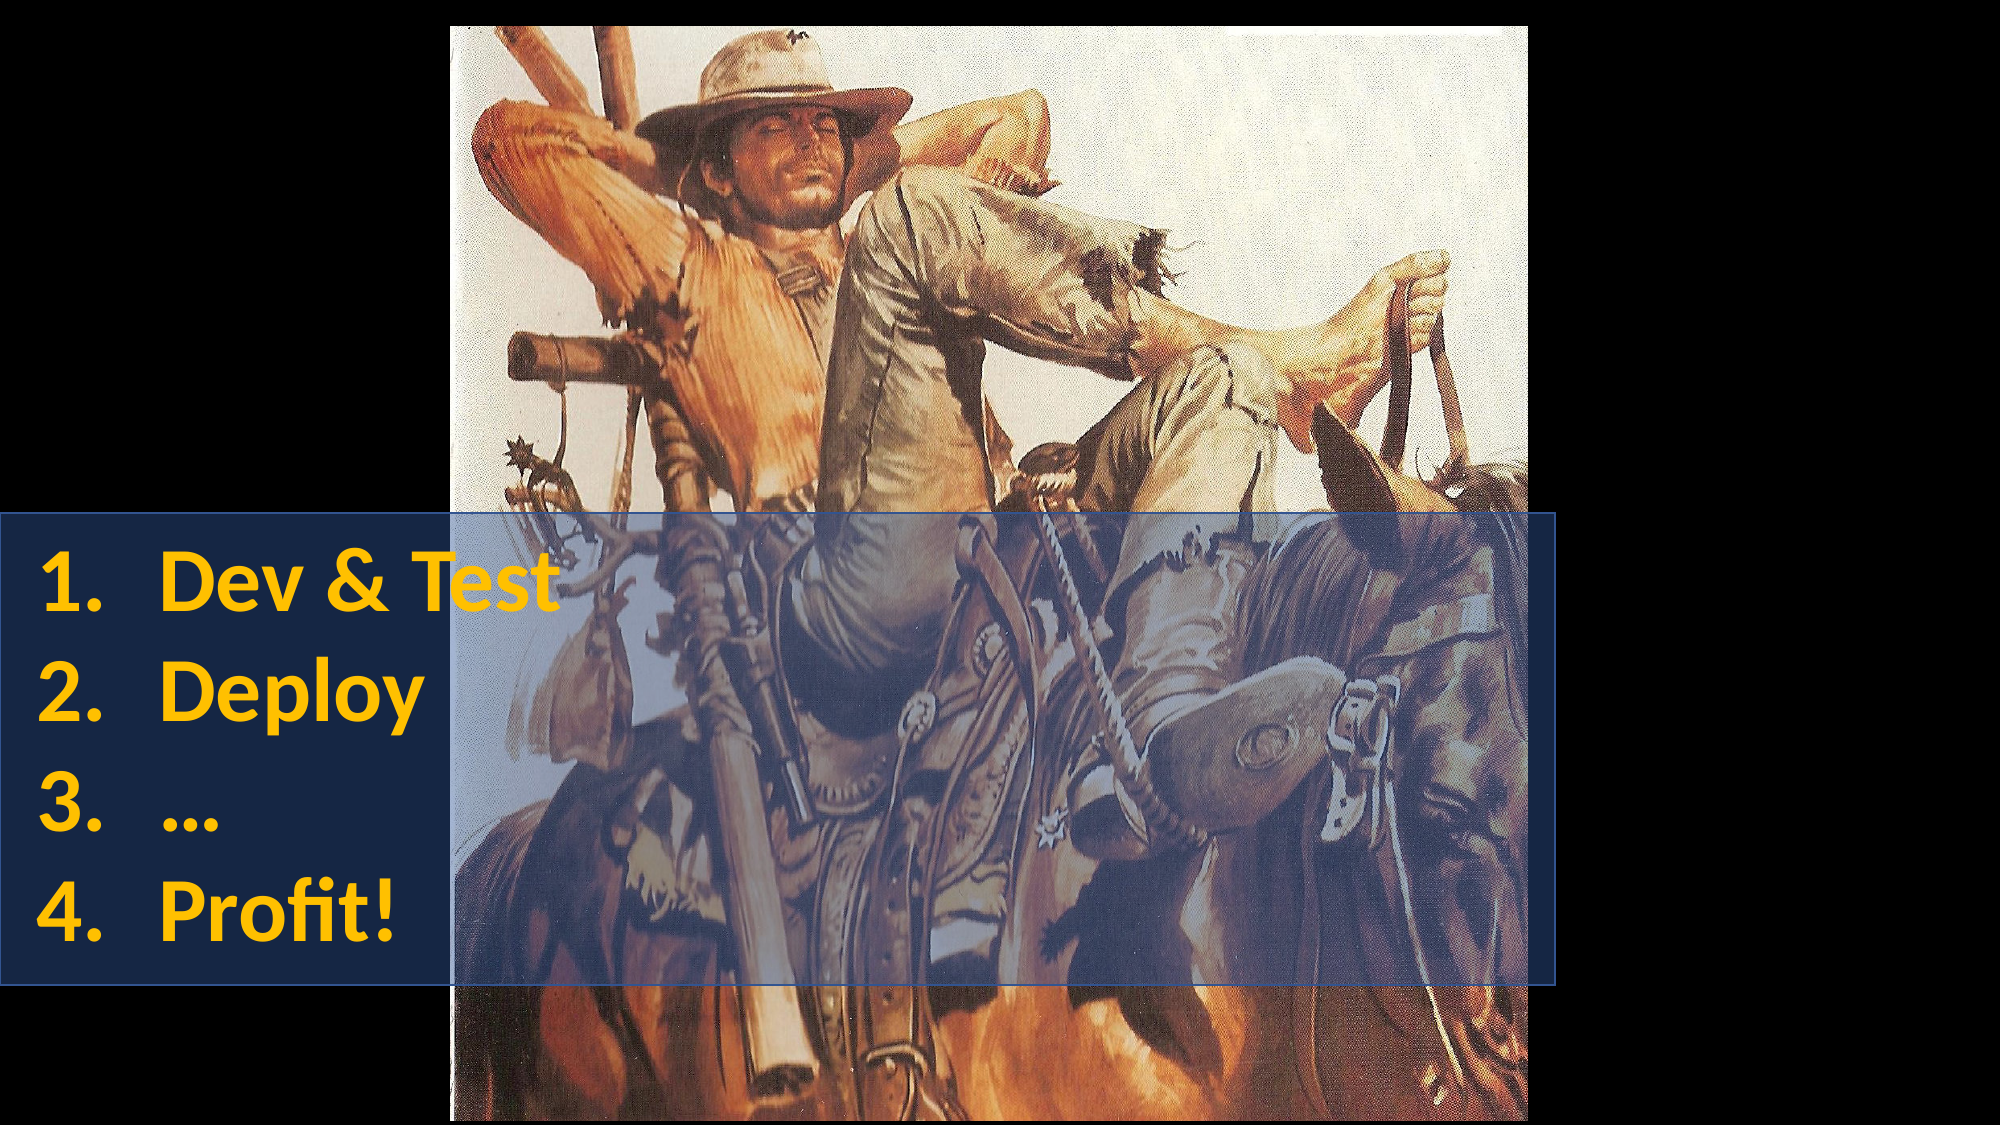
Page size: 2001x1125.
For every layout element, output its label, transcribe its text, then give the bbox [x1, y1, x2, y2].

text_box [1528, 512, 1556, 986]
picture [449, 26, 1528, 1121]
text_box [0, 512, 449, 986]
text_box Dev & Test Deploy … Profit! [21, 512, 449, 968]
